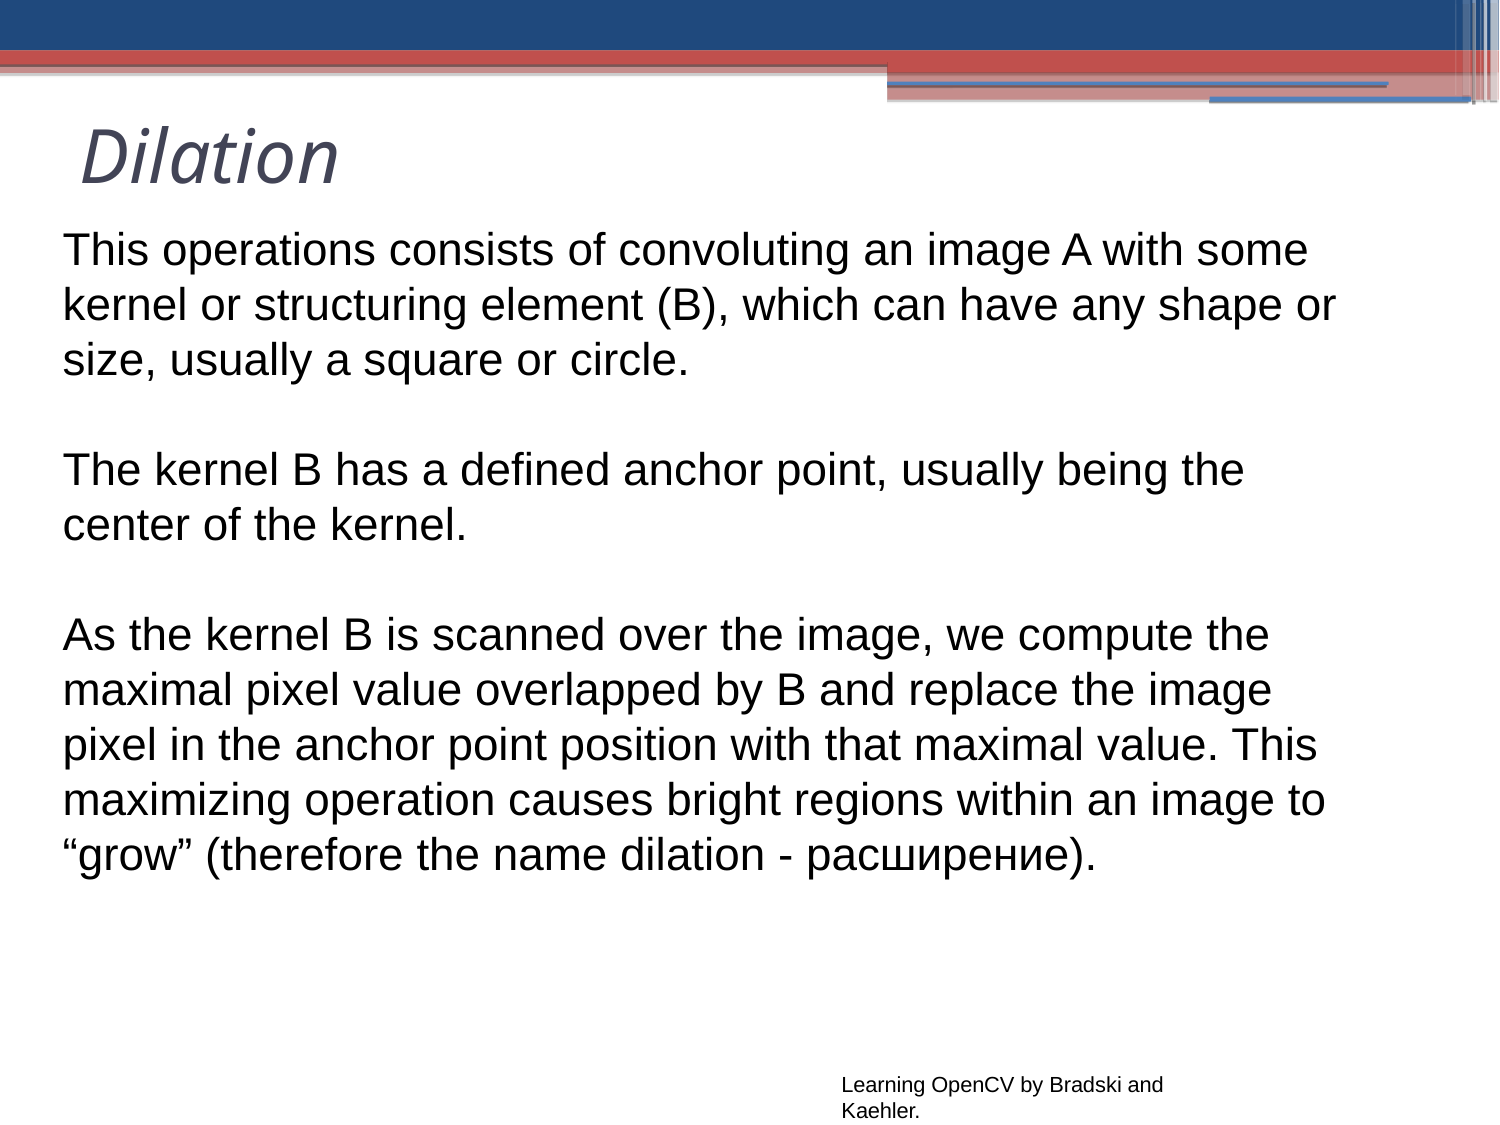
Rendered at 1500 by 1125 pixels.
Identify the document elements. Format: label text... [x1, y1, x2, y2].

text_box Dilation [64, 66, 1414, 241]
text_box This operations consists of convoluting an image A with some kernel or structuring element (B), which can have any shape or size, usually a square or circle. The kernel B has a defined anchor point, usually being the center of the kernel. As the kernel B is scanned over the image, we compute the maximal pixel value overlapped by B and replace the image pixel in the anchor point position with that maximal value. This maximizing operation causes bright regions within an image to “grow” (therefore the name dilation - расширение). [47, 212, 1355, 1019]
text_box Learning OpenCV by Bradski and Kaehler. [826, 1062, 1264, 1102]
